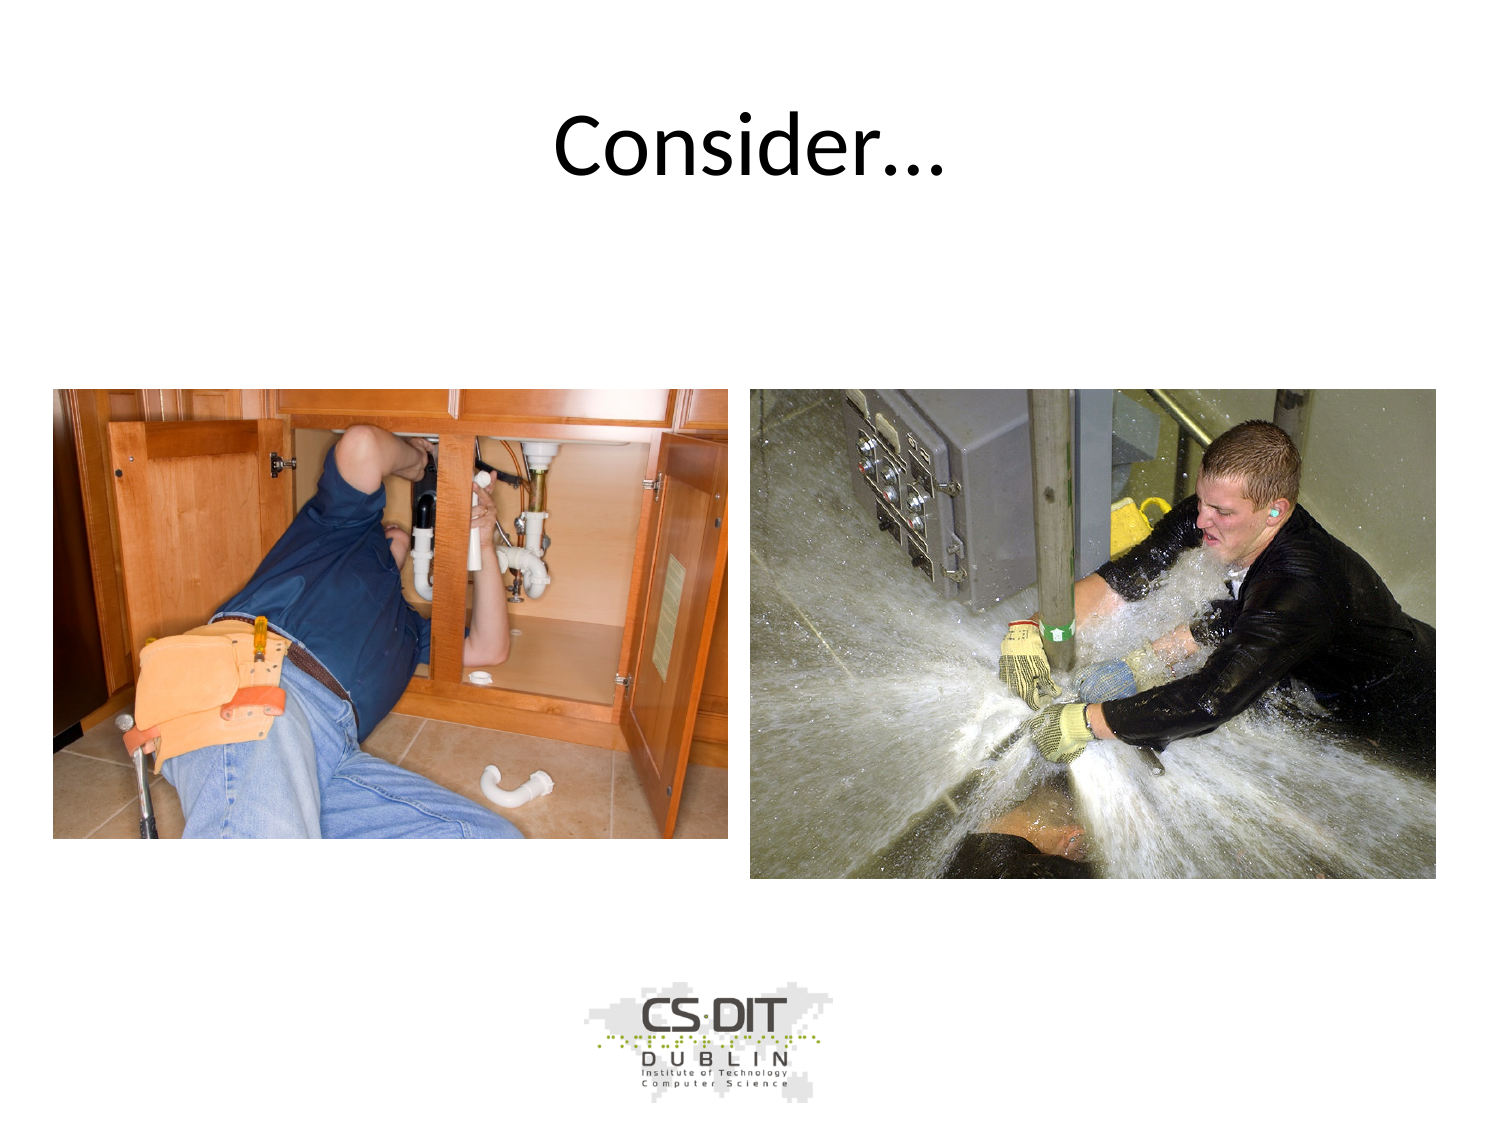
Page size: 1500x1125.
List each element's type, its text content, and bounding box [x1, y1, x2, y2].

picture [749, 388, 1436, 880]
picture [584, 982, 833, 1103]
title Consider… [75, 45, 1425, 233]
picture [52, 388, 729, 839]
